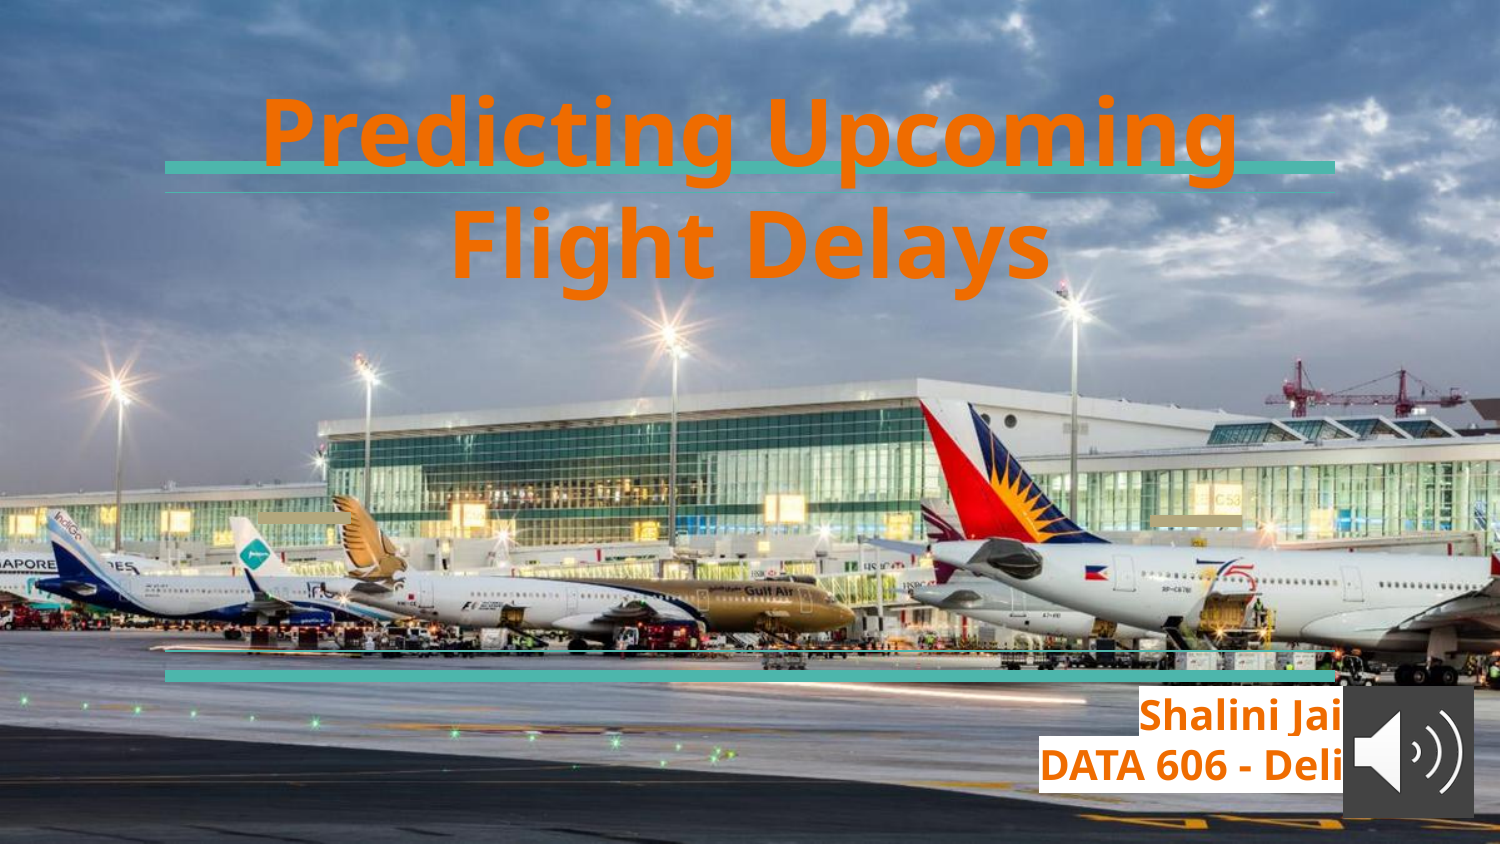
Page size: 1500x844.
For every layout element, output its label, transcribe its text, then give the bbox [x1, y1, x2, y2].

subtitle Shalini Jain DATA 606 - Delivery 3 [1009, 674, 1500, 844]
picture [1341, 685, 1476, 819]
picture [0, 0, 1500, 844]
title Predicting Upcoming Flight Delays [129, 129, 1371, 313]
